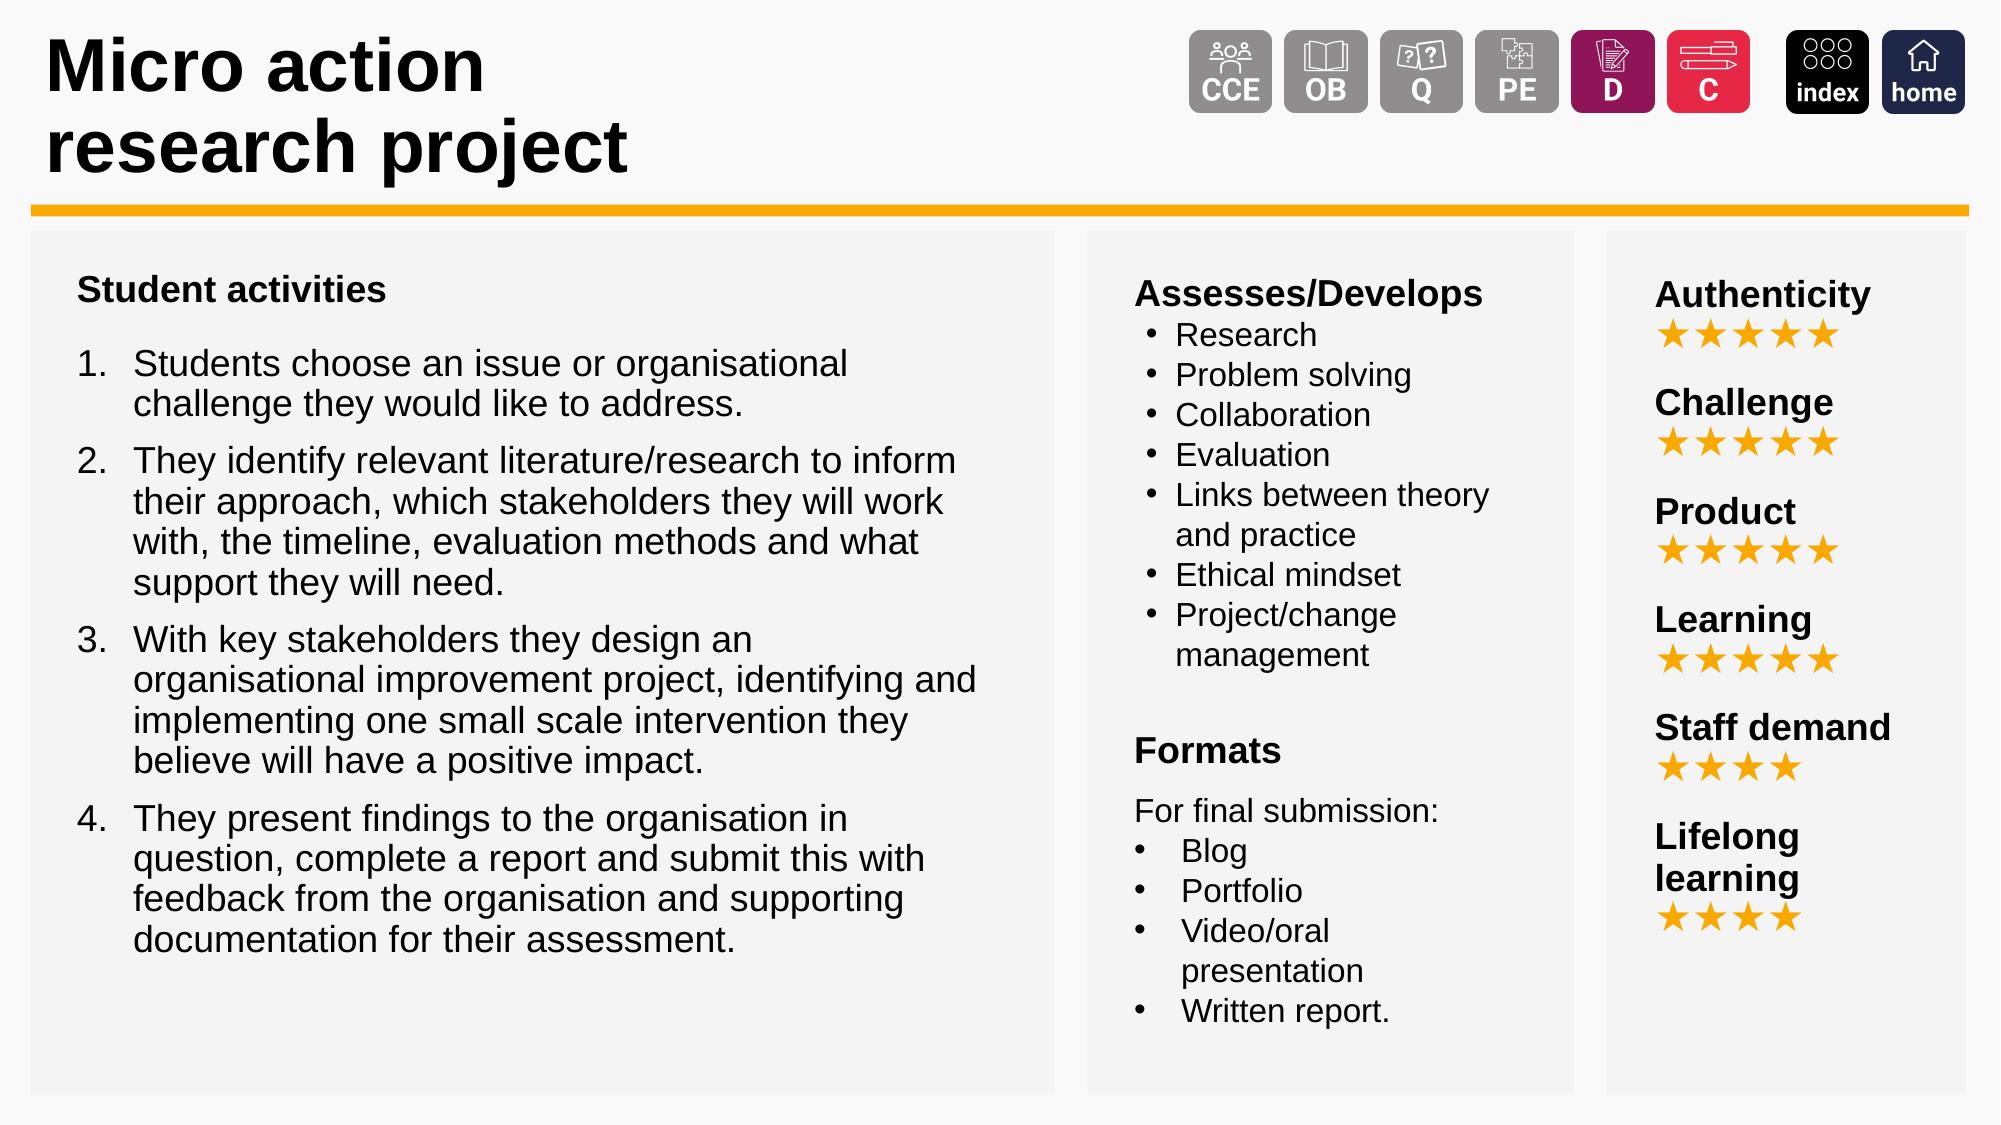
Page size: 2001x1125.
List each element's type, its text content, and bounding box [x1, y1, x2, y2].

text_box Assesses/Develops Research Problem solving Collaboration Evaluation Links between theory and practice Ethical mindset Project/change management Formats For final submission: Blog Portfolio Video/oral presentation Written report. [1119, 260, 1527, 1037]
picture [1786, 30, 1869, 114]
picture [1284, 30, 1368, 113]
list Student activities Students choose an issue or organisational challenge they would like to address. They identify relevant literature/research to inform their approach, which stakeholders they will work with, the timeline, evaluation methods and what support they will need. With key stakeholders they design an organisational improvement project, identifying and implementing one small scale intervention they believe will have a positive impact. They present findings to the organisation in question, complete a report and submit this with feedback from the organisation and supporting documentation for their assessment. [61, 262, 1000, 1051]
picture [1667, 30, 1750, 113]
picture [1380, 30, 1463, 113]
text_box Authenticity ★★★★★ Challenge ★★★★★ Product ★★★★★ Learning ★★★★★ Staff demand ★★★★ Lifelong learning ★★★★ [1639, 265, 1932, 1078]
picture [1475, 30, 1559, 113]
picture [1189, 30, 1272, 113]
picture [1882, 30, 1965, 114]
title Micro action research project [30, 19, 749, 188]
picture [1571, 30, 1655, 113]
